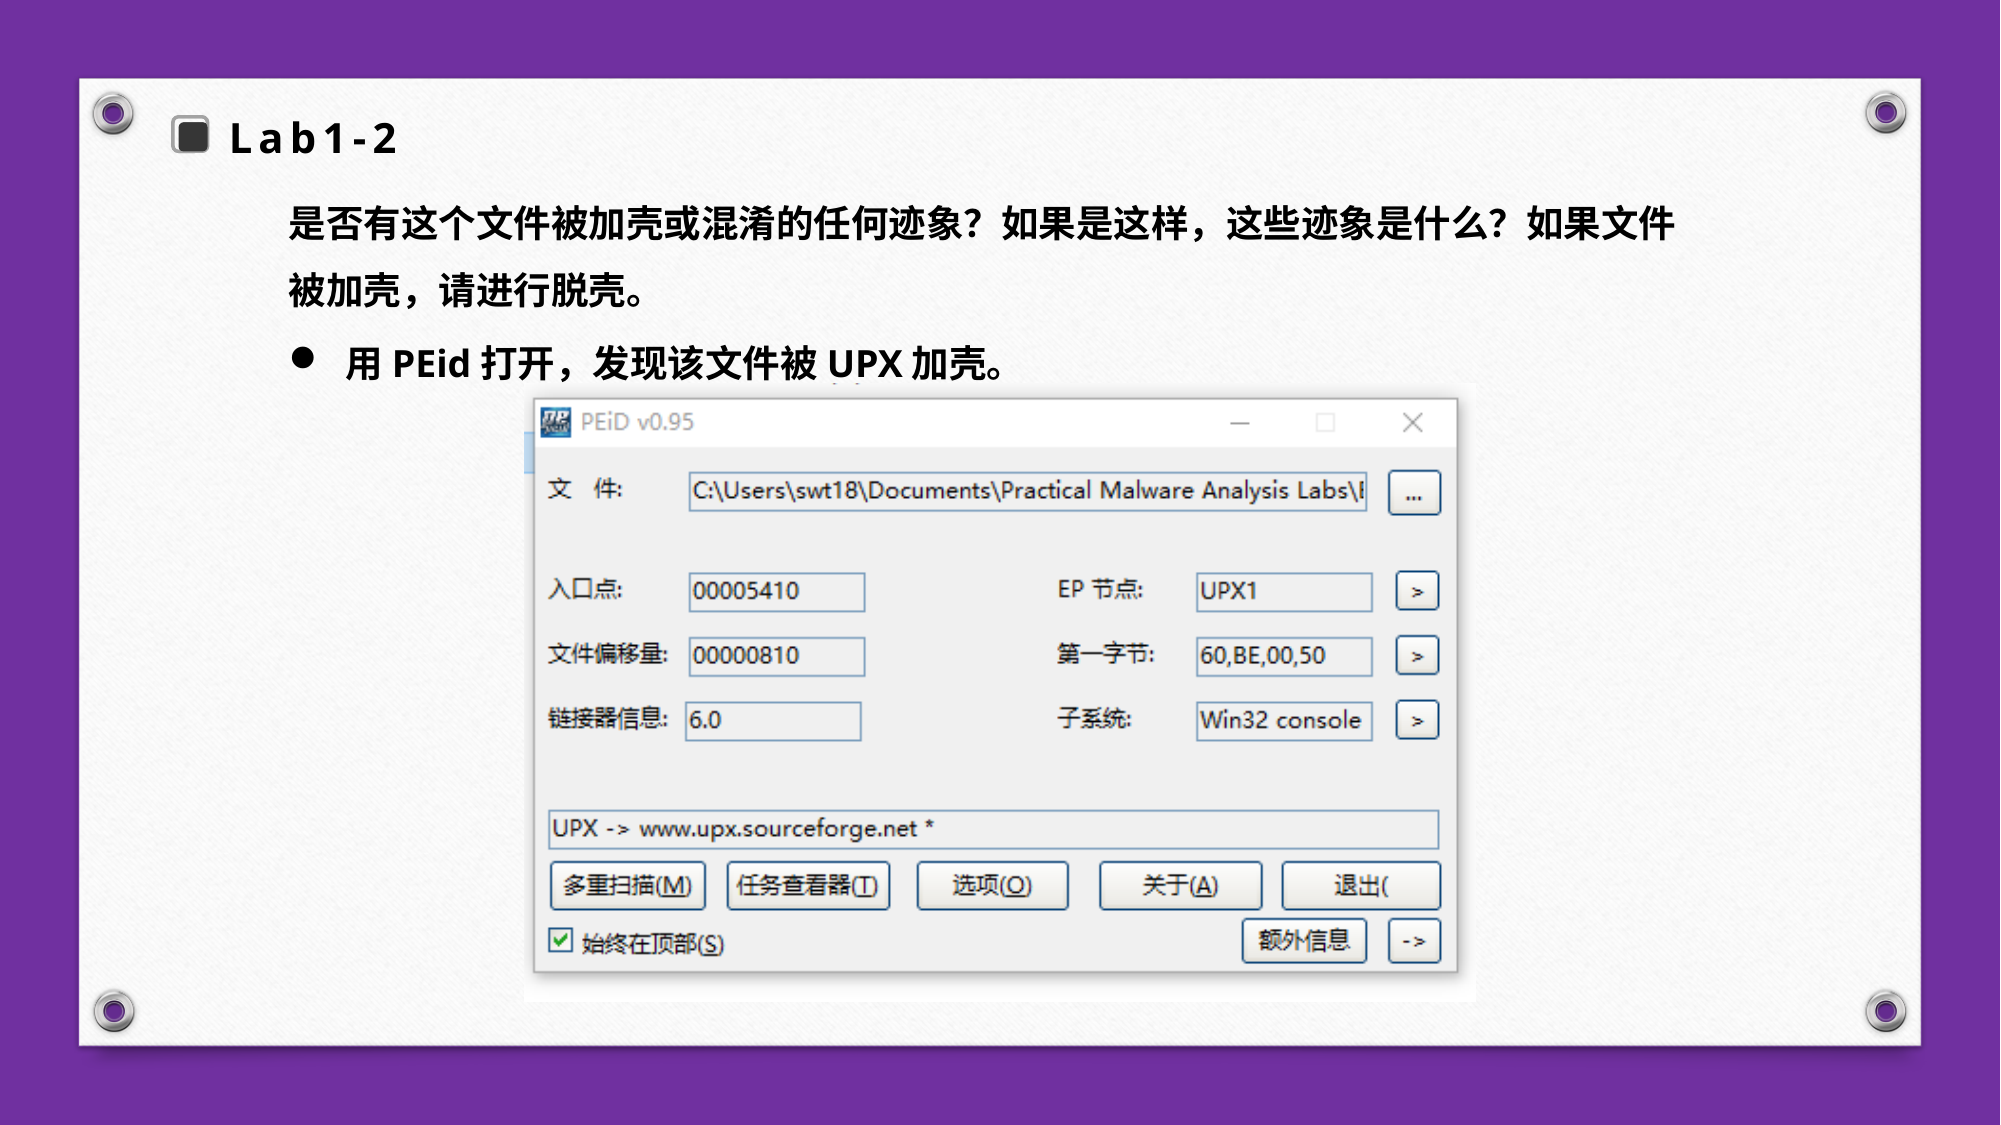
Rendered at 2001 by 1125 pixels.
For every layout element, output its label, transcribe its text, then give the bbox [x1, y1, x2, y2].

text_box 是否有这个文件被加壳或混淆的任何迹象？如果是这样，这些迹象是什么？如果文件被加壳，请进行脱壳。 [274, 169, 1726, 320]
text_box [172, 103, 612, 170]
text_box 用PEid打开，发现该文件被UPX加壳。 [274, 310, 1275, 393]
picture [0, 0, 2000, 1125]
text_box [172, 116, 208, 152]
